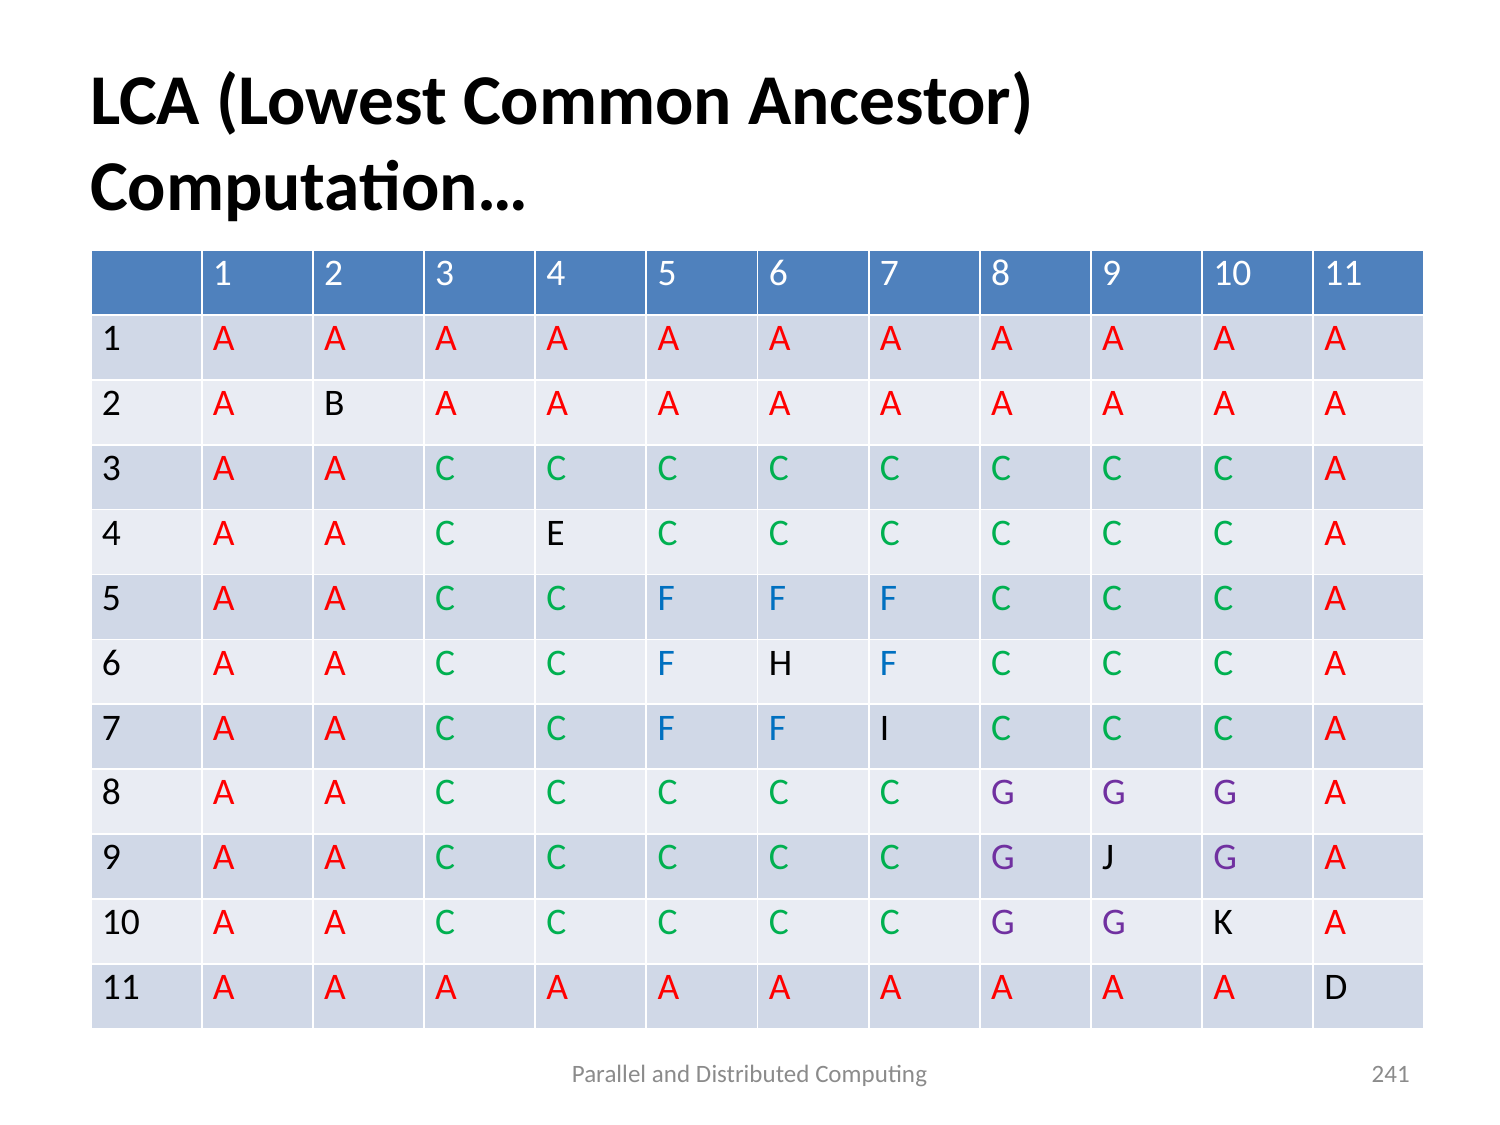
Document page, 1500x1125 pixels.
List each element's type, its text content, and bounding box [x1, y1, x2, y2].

table_cell C [425, 900, 534, 963]
table_cell A [1314, 381, 1423, 444]
table_cell A [314, 705, 423, 768]
table_cell A [314, 770, 423, 833]
table_cell A [425, 381, 534, 444]
table_cell A [314, 965, 423, 1028]
table_cell A [758, 381, 868, 444]
table_cell A [758, 965, 868, 1028]
table_cell G [981, 770, 1090, 833]
table_header 6 [758, 251, 868, 314]
table_cell A [981, 381, 1090, 444]
table_cell C [536, 705, 645, 768]
table_cell 3 [92, 446, 201, 509]
table_cell 5 [92, 575, 201, 639]
table_cell G [1092, 770, 1201, 833]
table_cell C [981, 705, 1090, 768]
table_cell C [870, 770, 979, 833]
table_cell C [536, 900, 645, 963]
table_cell C [1092, 640, 1201, 703]
table_cell C [425, 446, 534, 509]
table_header 5 [647, 251, 757, 314]
table_cell F [647, 705, 757, 768]
table_cell A [1314, 770, 1423, 833]
table_cell A [203, 575, 312, 639]
table_cell I [870, 705, 979, 768]
table_cell A [1314, 575, 1423, 639]
table_cell A [536, 316, 645, 379]
table_cell A [314, 900, 423, 963]
table_cell A [1314, 316, 1423, 379]
table_cell C [425, 575, 534, 639]
table_cell G [1203, 835, 1312, 898]
table_cell A [314, 640, 423, 703]
table_cell G [1092, 900, 1201, 963]
table_cell A [203, 316, 312, 379]
table_cell 10 [92, 900, 201, 963]
table_cell C [870, 446, 979, 509]
table_cell C [1203, 575, 1312, 639]
table_cell 7 [92, 705, 201, 768]
table_cell C [981, 640, 1090, 703]
table_cell C [425, 640, 534, 703]
table_cell C [647, 900, 757, 963]
table_header 9 [1092, 251, 1201, 314]
table_cell A [1314, 835, 1423, 898]
table_header 1 [203, 251, 312, 314]
table_cell C [536, 446, 645, 509]
table_cell G [1203, 770, 1312, 833]
table_cell C [1092, 575, 1201, 639]
table_cell A [981, 965, 1090, 1028]
table_cell F [870, 640, 979, 703]
table_cell A [203, 640, 312, 703]
table_cell A [870, 381, 979, 444]
table_cell F [647, 575, 757, 639]
table_cell C [758, 446, 868, 509]
table_cell A [203, 381, 312, 444]
table_cell A [981, 316, 1090, 379]
table_cell A [1314, 705, 1423, 768]
table_cell G [981, 835, 1090, 898]
table_cell A [203, 770, 312, 833]
table_cell C [647, 510, 757, 574]
table_cell C [1203, 640, 1312, 703]
table_cell F [870, 575, 979, 639]
table_cell C [536, 575, 645, 639]
table_cell C [1203, 510, 1312, 574]
table_cell 8 [92, 770, 201, 833]
table_cell C [981, 510, 1090, 574]
table_cell A [870, 316, 979, 379]
table_cell C [1092, 705, 1201, 768]
table_cell C [758, 510, 868, 574]
table_cell F [758, 705, 868, 768]
table_cell C [425, 835, 534, 898]
table_header 7 [870, 251, 979, 314]
table_cell C [1203, 446, 1312, 509]
table_cell 6 [92, 640, 201, 703]
table_cell A [203, 510, 312, 574]
title LCA (Lowest Common Ancestor) Computation… [75, 45, 1425, 233]
table_cell G [981, 900, 1090, 963]
table_cell A [203, 705, 312, 768]
table_cell C [1092, 446, 1201, 509]
table_cell H [758, 640, 868, 703]
table_cell A [536, 381, 645, 444]
table_cell A [1092, 965, 1201, 1028]
table_cell A [203, 835, 312, 898]
table_cell A [425, 316, 534, 379]
table_cell 2 [92, 381, 201, 444]
table_header 2 [314, 251, 423, 314]
table_cell A [647, 316, 757, 379]
table_cell 4 [92, 510, 201, 574]
table_cell A [870, 965, 979, 1028]
table_cell A [425, 965, 534, 1028]
table_header 11 [1314, 251, 1423, 314]
table_cell A [314, 316, 423, 379]
table_cell C [758, 835, 868, 898]
table_cell D [1314, 965, 1423, 1028]
table_cell A [1092, 381, 1201, 444]
table_header 10 [1203, 251, 1312, 314]
table_cell C [647, 835, 757, 898]
table_header 4 [536, 251, 645, 314]
table_header [92, 251, 201, 314]
table_cell 1 [92, 316, 201, 379]
table_cell A [203, 965, 312, 1028]
table_cell A [314, 575, 423, 639]
table_cell A [1203, 381, 1312, 444]
table_cell A [1314, 640, 1423, 703]
table_cell A [1203, 316, 1312, 379]
table_cell A [647, 381, 757, 444]
table_cell A [1092, 316, 1201, 379]
table_cell B [314, 381, 423, 444]
table_cell C [1092, 510, 1201, 574]
table_cell C [425, 705, 534, 768]
table_cell A [314, 835, 423, 898]
table_cell 11 [92, 965, 201, 1028]
table_cell F [647, 640, 757, 703]
table_cell C [870, 510, 979, 574]
table_cell A [1314, 446, 1423, 509]
table_cell C [536, 770, 645, 833]
table_cell A [1314, 900, 1423, 963]
table_cell C [758, 770, 868, 833]
footer Parallel and Distributed Computing [512, 1042, 988, 1103]
table_cell C [981, 446, 1090, 509]
table_cell C [425, 770, 534, 833]
table_cell C [870, 900, 979, 963]
table_cell C [1203, 705, 1312, 768]
table_header 8 [981, 251, 1090, 314]
table_cell C [425, 510, 534, 574]
table_cell C [536, 640, 645, 703]
table_header 3 [425, 251, 534, 314]
table_cell F [758, 575, 868, 639]
table_cell C [647, 446, 757, 509]
table_cell C [981, 575, 1090, 639]
table_cell C [536, 835, 645, 898]
table_cell A [536, 965, 645, 1028]
table_cell C [758, 900, 868, 963]
table_cell J [1092, 835, 1201, 898]
table_cell A [1314, 510, 1423, 574]
table_cell C [870, 835, 979, 898]
table_cell A [314, 446, 423, 509]
table_cell A [647, 965, 757, 1028]
slide_number 241 [1074, 1042, 1425, 1103]
table_cell A [203, 900, 312, 963]
table_cell A [314, 510, 423, 574]
table_cell C [647, 770, 757, 833]
table_cell A [203, 446, 312, 509]
table_cell A [1203, 965, 1312, 1028]
table_cell E [536, 510, 645, 574]
table_cell K [1203, 900, 1312, 963]
table_cell A [758, 316, 868, 379]
table_cell 9 [92, 835, 201, 898]
